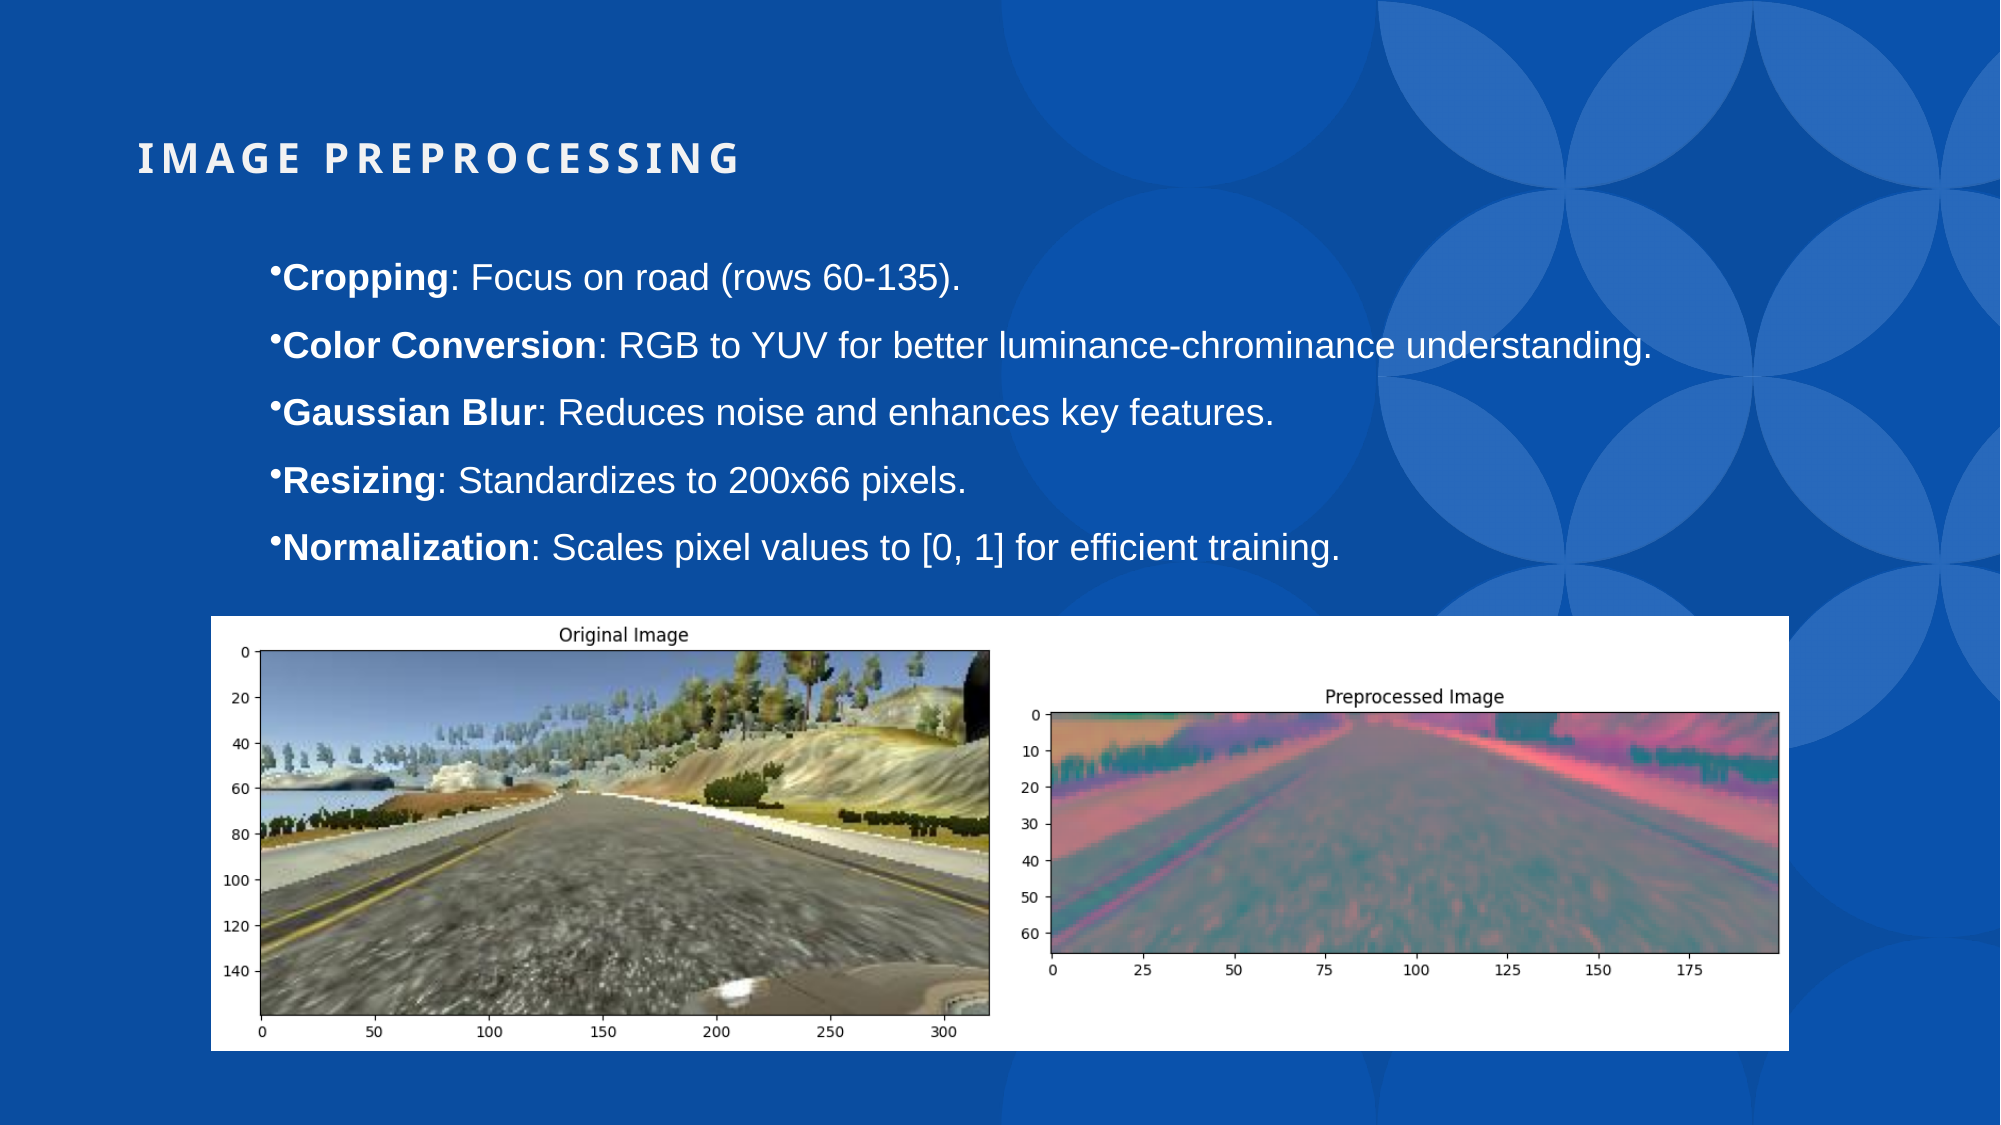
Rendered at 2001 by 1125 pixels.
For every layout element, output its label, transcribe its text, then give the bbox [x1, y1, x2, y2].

text_box Cropping: Focus on road (rows 60-135). Color Conversion: RGB to YUV for better luminance-chrominance understanding. Gaussian Blur: Reduces noise and enhances key features. Resizing: Standardizes to 200x66 pixels. Normalization: Scales pixel values to [0, 1] for efficient training. [254, 223, 1669, 576]
picture [211, 0, 2000, 1125]
title Image PREPROCESSING [138, 138, 1857, 230]
